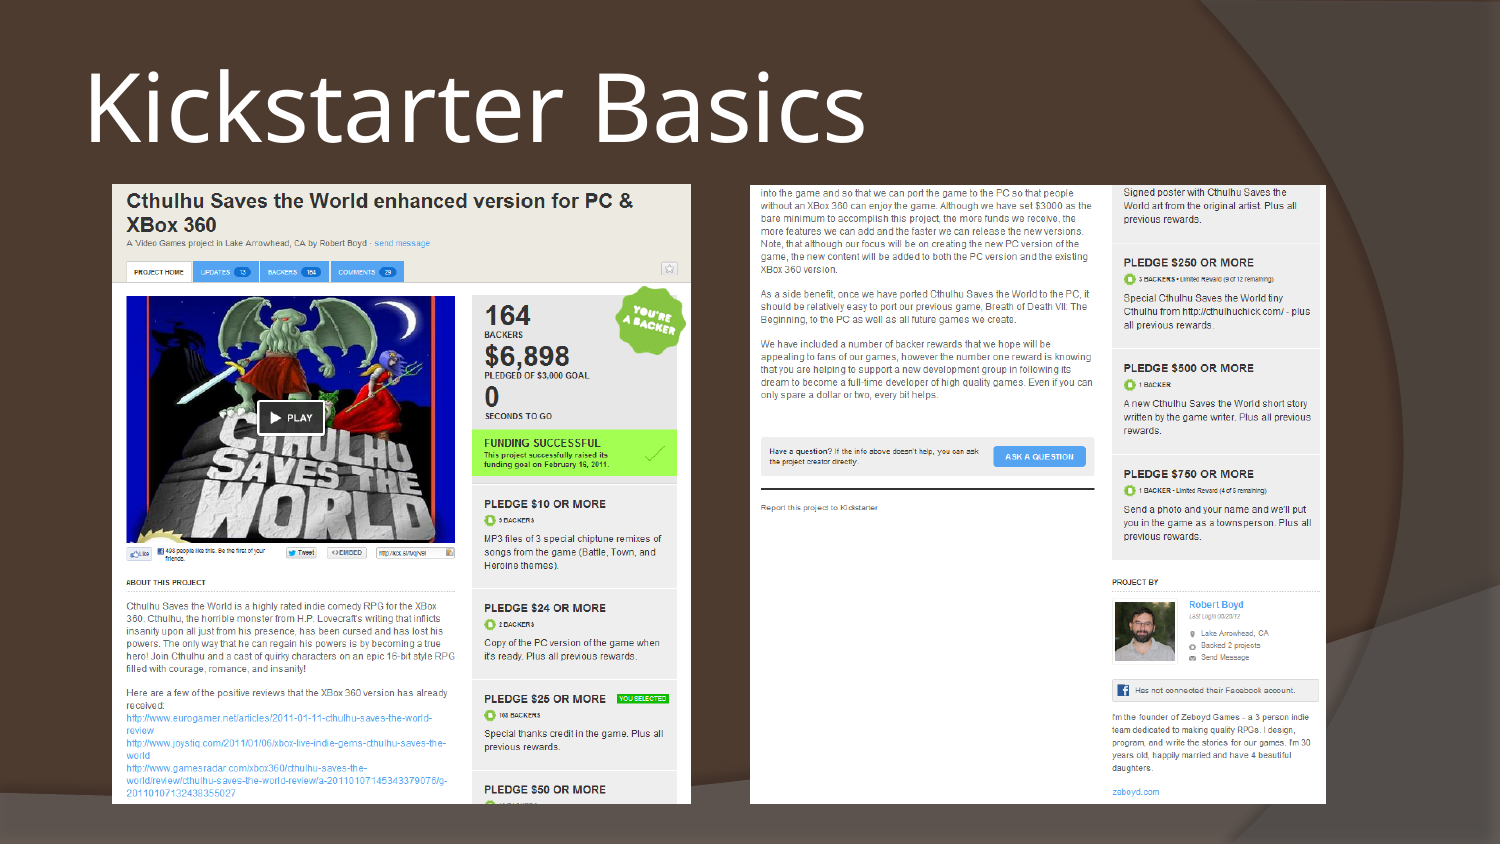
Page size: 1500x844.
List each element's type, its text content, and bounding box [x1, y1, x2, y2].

picture [749, 185, 1326, 804]
title Kickstarter Basics [75, 33, 1300, 175]
picture [112, 184, 691, 804]
